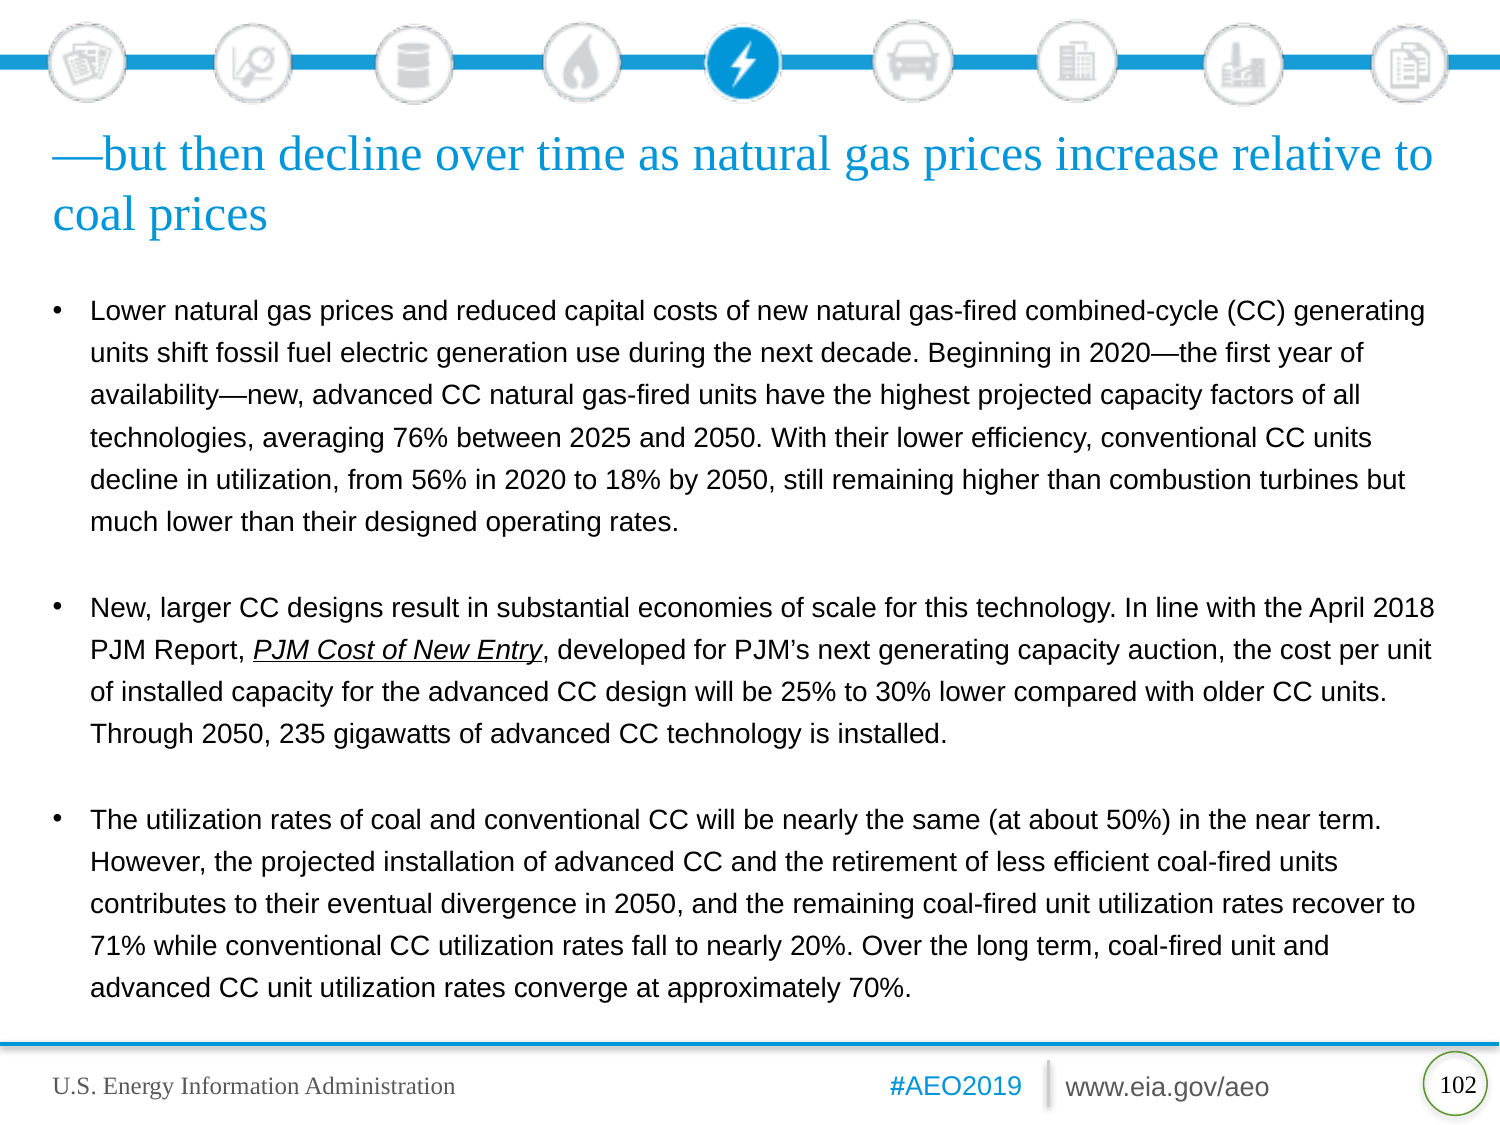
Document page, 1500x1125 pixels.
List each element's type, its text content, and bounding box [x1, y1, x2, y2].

slide_number 102 [1416, 1053, 1500, 1113]
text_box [46, 9, 1457, 118]
title —but then decline over time as natural gas prices increase relative to coal prices [38, 123, 1466, 248]
list Lower natural gas prices and reduced capital costs of new natural gas-fired combined-cycle (CC) generating units shift fossil fuel electric generation use during the next decade. Beginning in 2020—the first year of availability—new, advanced CC natural gas-fired units have the highest projected capacity factors of all technologies, averaging 76% between 2025 and 2050. With their lower efficiency, conventional CC units decline in utilization, from 56% in 2020 to 18% by 2050, still remaining higher than combustion turbines but much lower than their designed operating rates. New, larger CC designs result in substantial economies of scale for this technology. In line with the April 2018 PJM Report, PJM Cost of New Entry, developed for PJM’s next generating capacity auction, the cost per unit of installed capacity for the advanced CC design will be 25% to 30% lower compared with older CC units. Through 2050, 235 gigawatts of advanced CC technology is installed. The utilization rates of coal and conventional CC will be nearly the same (at about 50%) in the near term. However, the projected installation of advanced CC and the retirement of less efficient coal-fired units contributes to their eventual divergence in 2050, and the remaining coal-fired unit utilization rates recover to 71% while conventional CC utilization rates fall to nearly 20%. Over the long term, coal-fired unit and advanced CC unit utilization rates converge at approximately 70%. [38, 277, 1465, 1014]
picture [37, 10, 46, 111]
